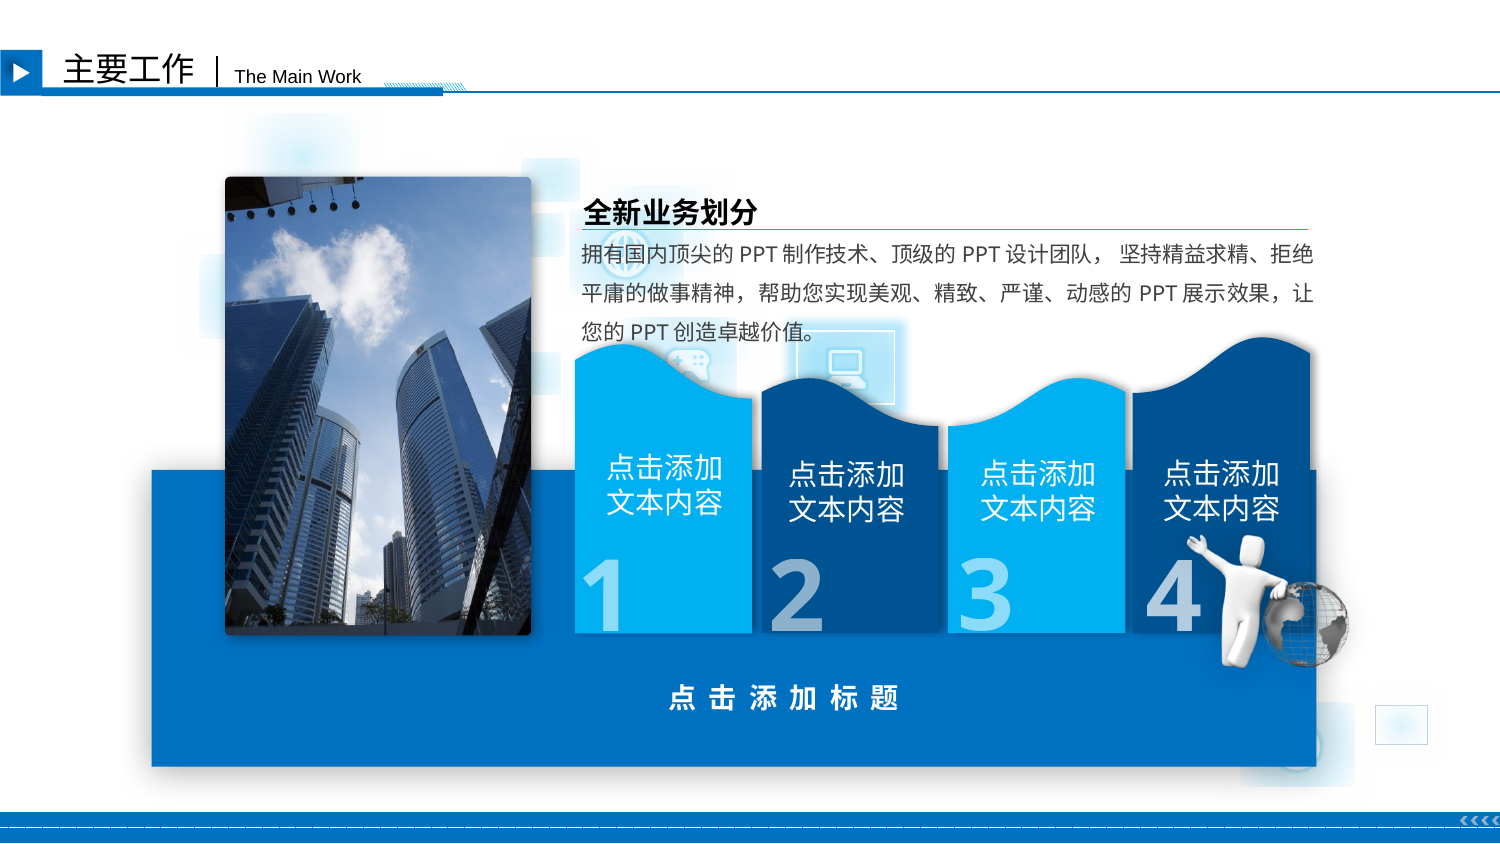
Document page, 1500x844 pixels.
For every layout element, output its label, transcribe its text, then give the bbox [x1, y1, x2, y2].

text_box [942, 374, 1125, 660]
picture [1180, 528, 1356, 673]
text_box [0, 40, 1500, 97]
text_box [753, 374, 939, 661]
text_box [1130, 333, 1311, 662]
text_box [562, 340, 752, 661]
text_box 全新业务划分 [568, 170, 994, 238]
text_box 拥有国内顶尖的PPT制作技术、顶级的PPT设计团队， 坚持精益求精、拒绝平庸的做事精神，帮助您实现美观、精致、严谨、动感的PPT展示效果，让您的PPT创造卓越价值。 [566, 219, 1330, 353]
picture [224, 176, 532, 636]
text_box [151, 469, 1317, 767]
